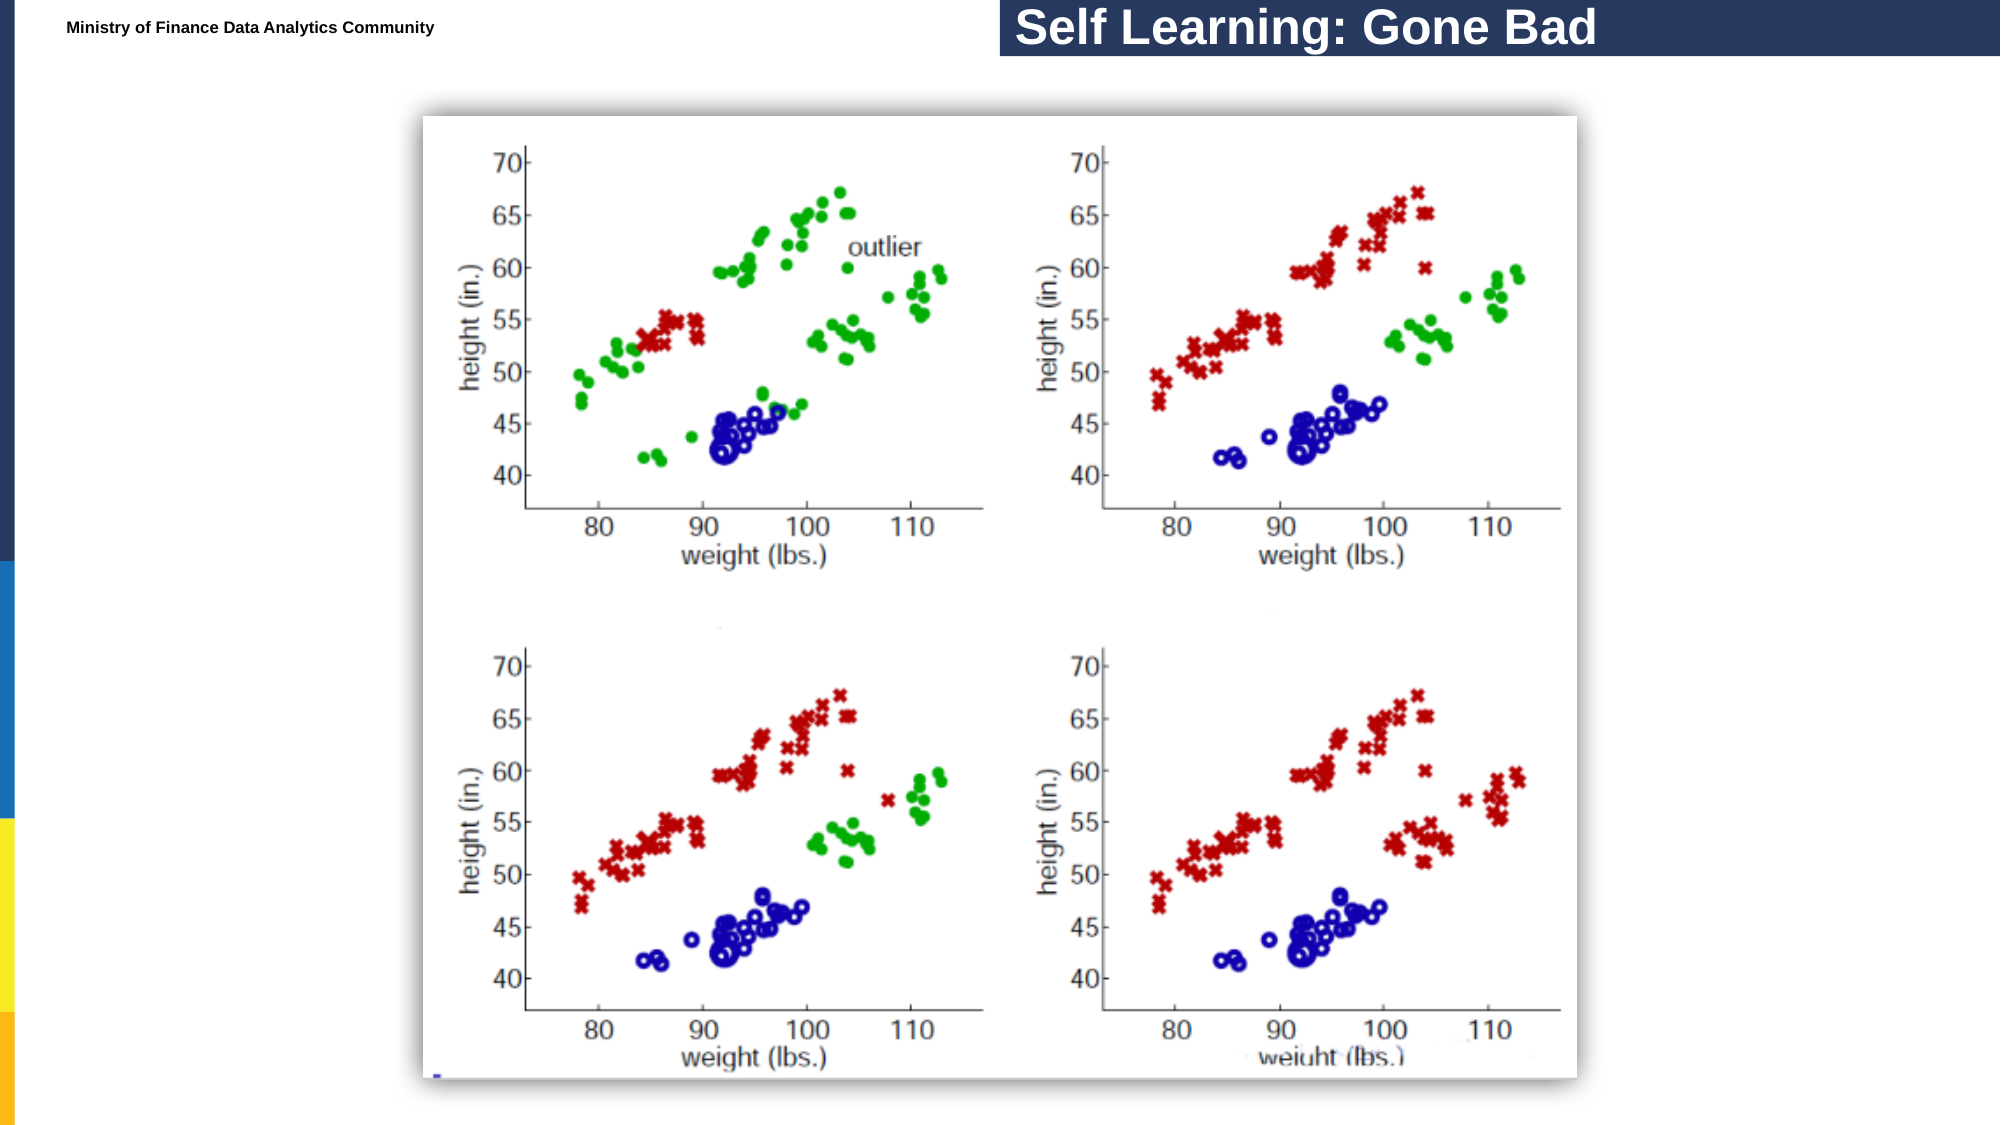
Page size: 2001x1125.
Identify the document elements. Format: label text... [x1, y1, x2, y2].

footer Ministry of Finance Data Analytics Community [51, 10, 731, 46]
picture [423, 116, 1577, 1080]
title Self Learning: Gone Bad [999, 0, 2000, 57]
